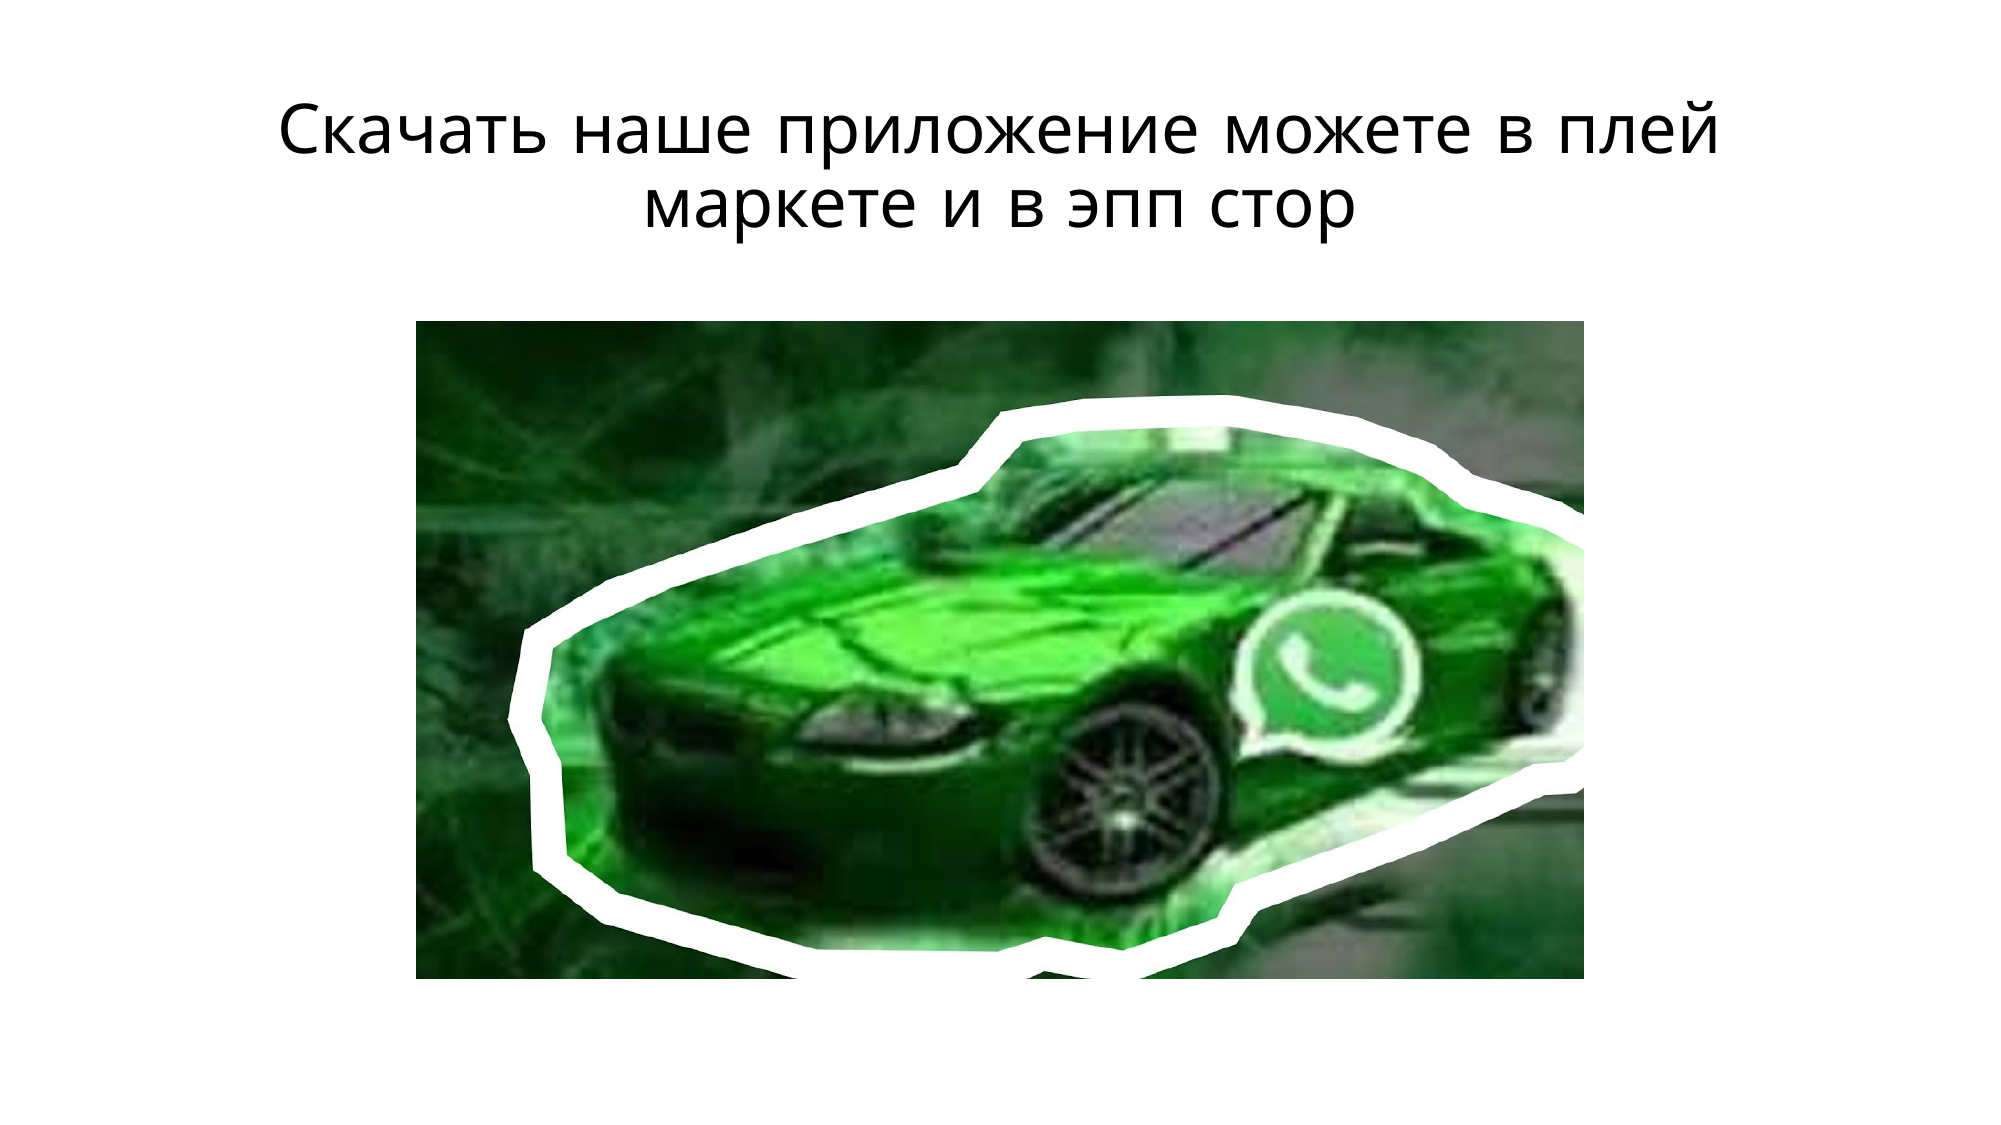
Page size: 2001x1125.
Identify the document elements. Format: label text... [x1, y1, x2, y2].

title Скачать наше приложение можете в плей маркете и в эпп стор [137, 59, 1863, 278]
picture [416, 321, 1584, 979]
